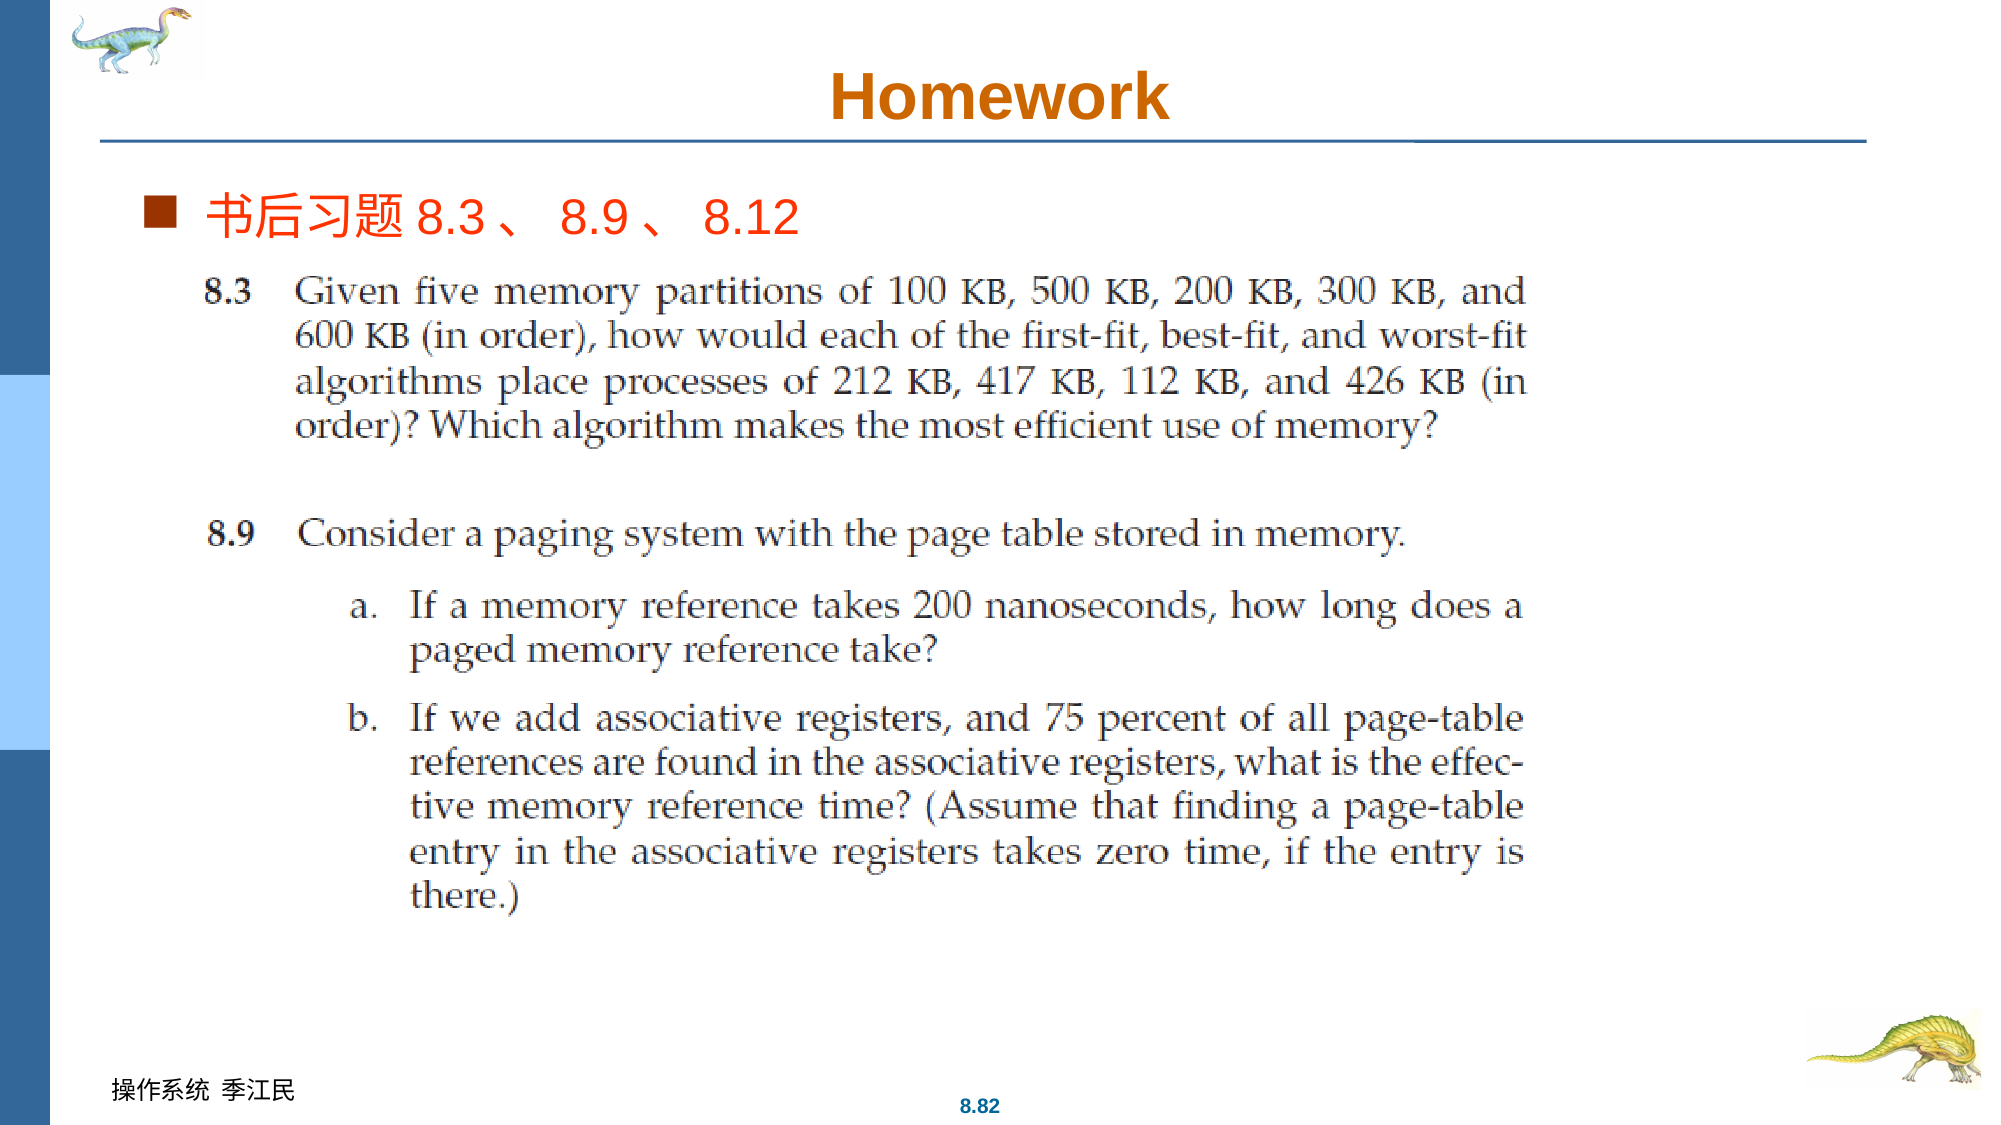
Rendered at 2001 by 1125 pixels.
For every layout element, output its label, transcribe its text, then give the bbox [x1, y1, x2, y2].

picture [175, 262, 1552, 452]
picture [190, 502, 1566, 926]
list 书后习题8.3、8.9、8.12 [132, 114, 1850, 858]
picture [1804, 1007, 1982, 1090]
picture [62, 0, 205, 81]
title Homework [99, 45, 1900, 141]
